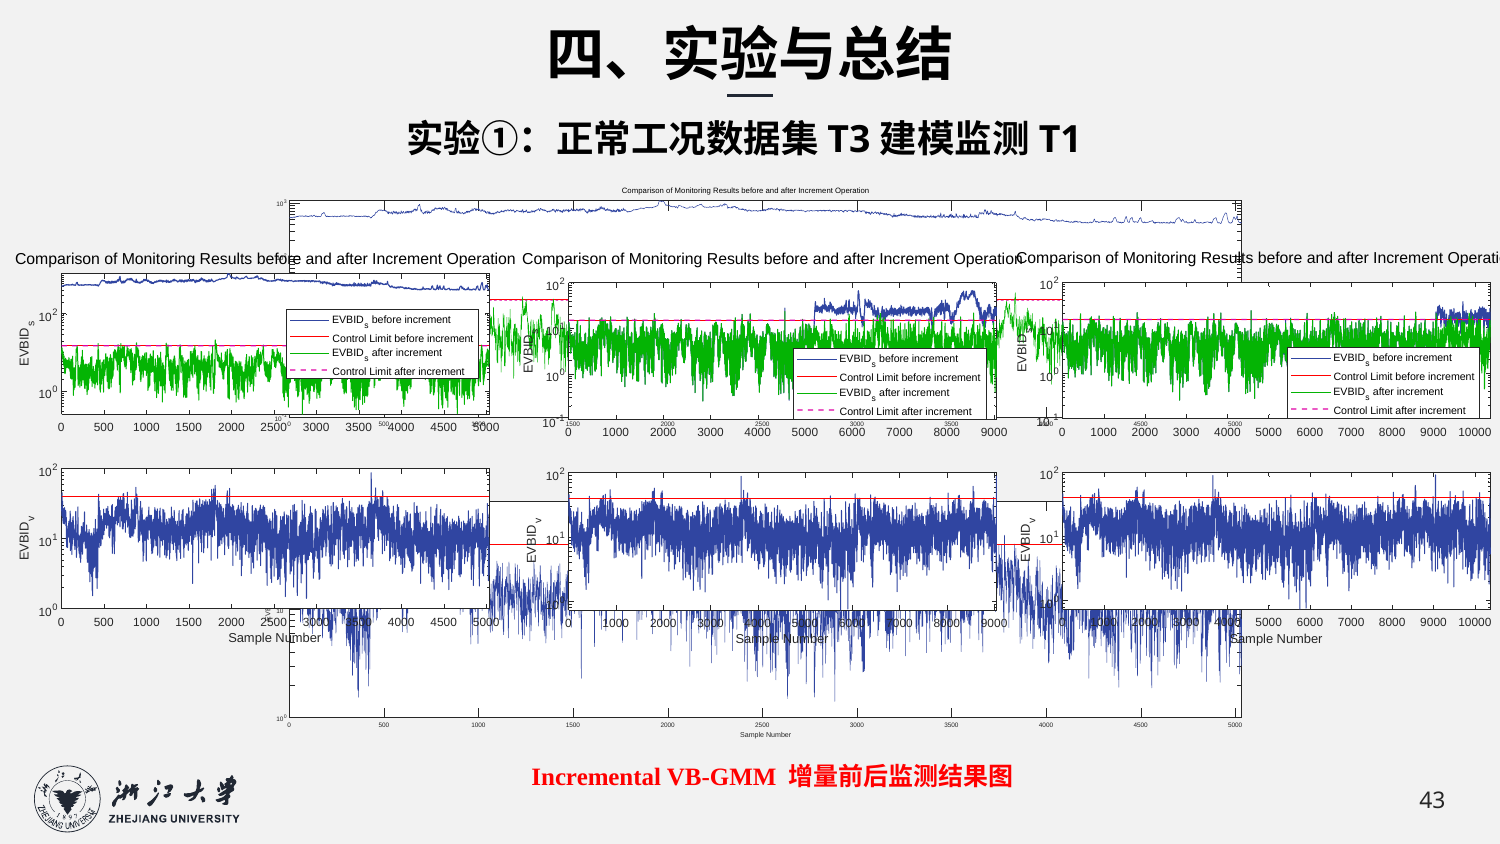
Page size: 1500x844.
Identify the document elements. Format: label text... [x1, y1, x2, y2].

picture [0, 180, 1500, 742]
text_box 四、实验与总结 [531, 10, 969, 95]
slide_number 43 [1123, 778, 1461, 824]
text_box 实验①：正常工况数据集T3建模监测T1 [391, 108, 1197, 168]
text_box Incremental VB-GMM 增量前后监测结果图 [516, 753, 1029, 799]
